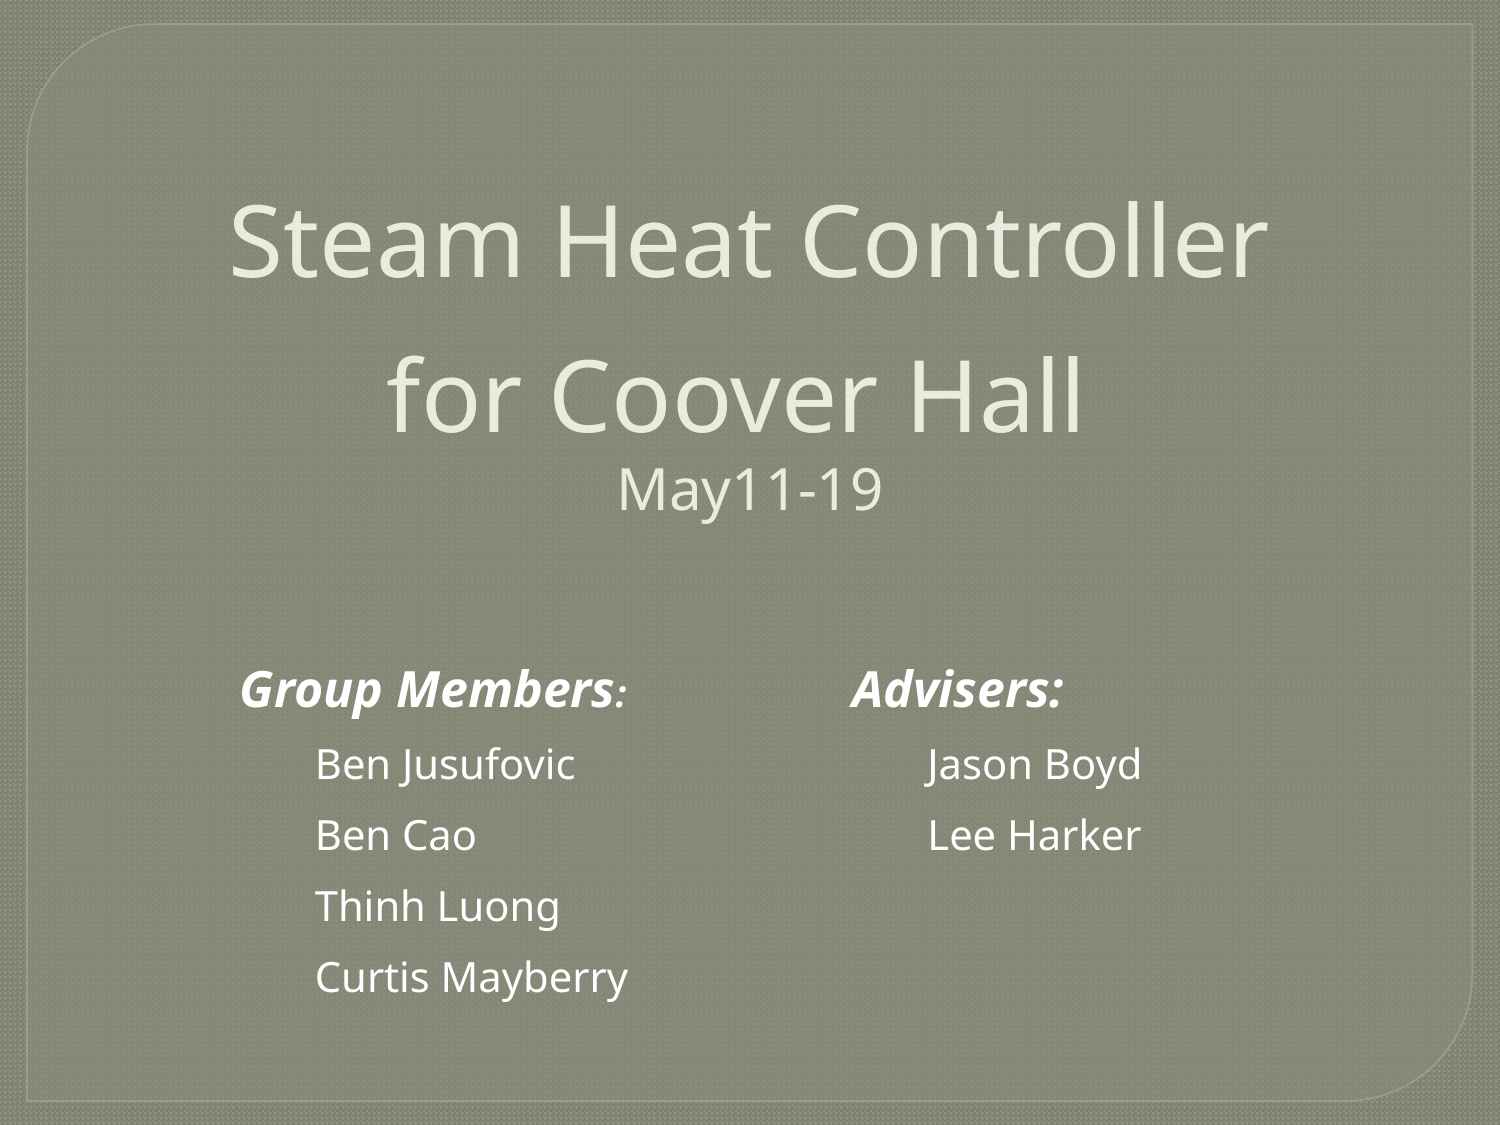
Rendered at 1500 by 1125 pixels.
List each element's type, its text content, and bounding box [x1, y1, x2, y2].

text_box Group Members: Ben Jusufovic Ben Cao Thinh Luong Curtis Mayberry [224, 649, 688, 1009]
text_box Steam Heat Controller [37, 137, 1463, 338]
text_box for Coover Hall May11-19 [224, 324, 1275, 500]
text_box Advisers: Jason Boyd Lee Harker [837, 649, 1200, 867]
